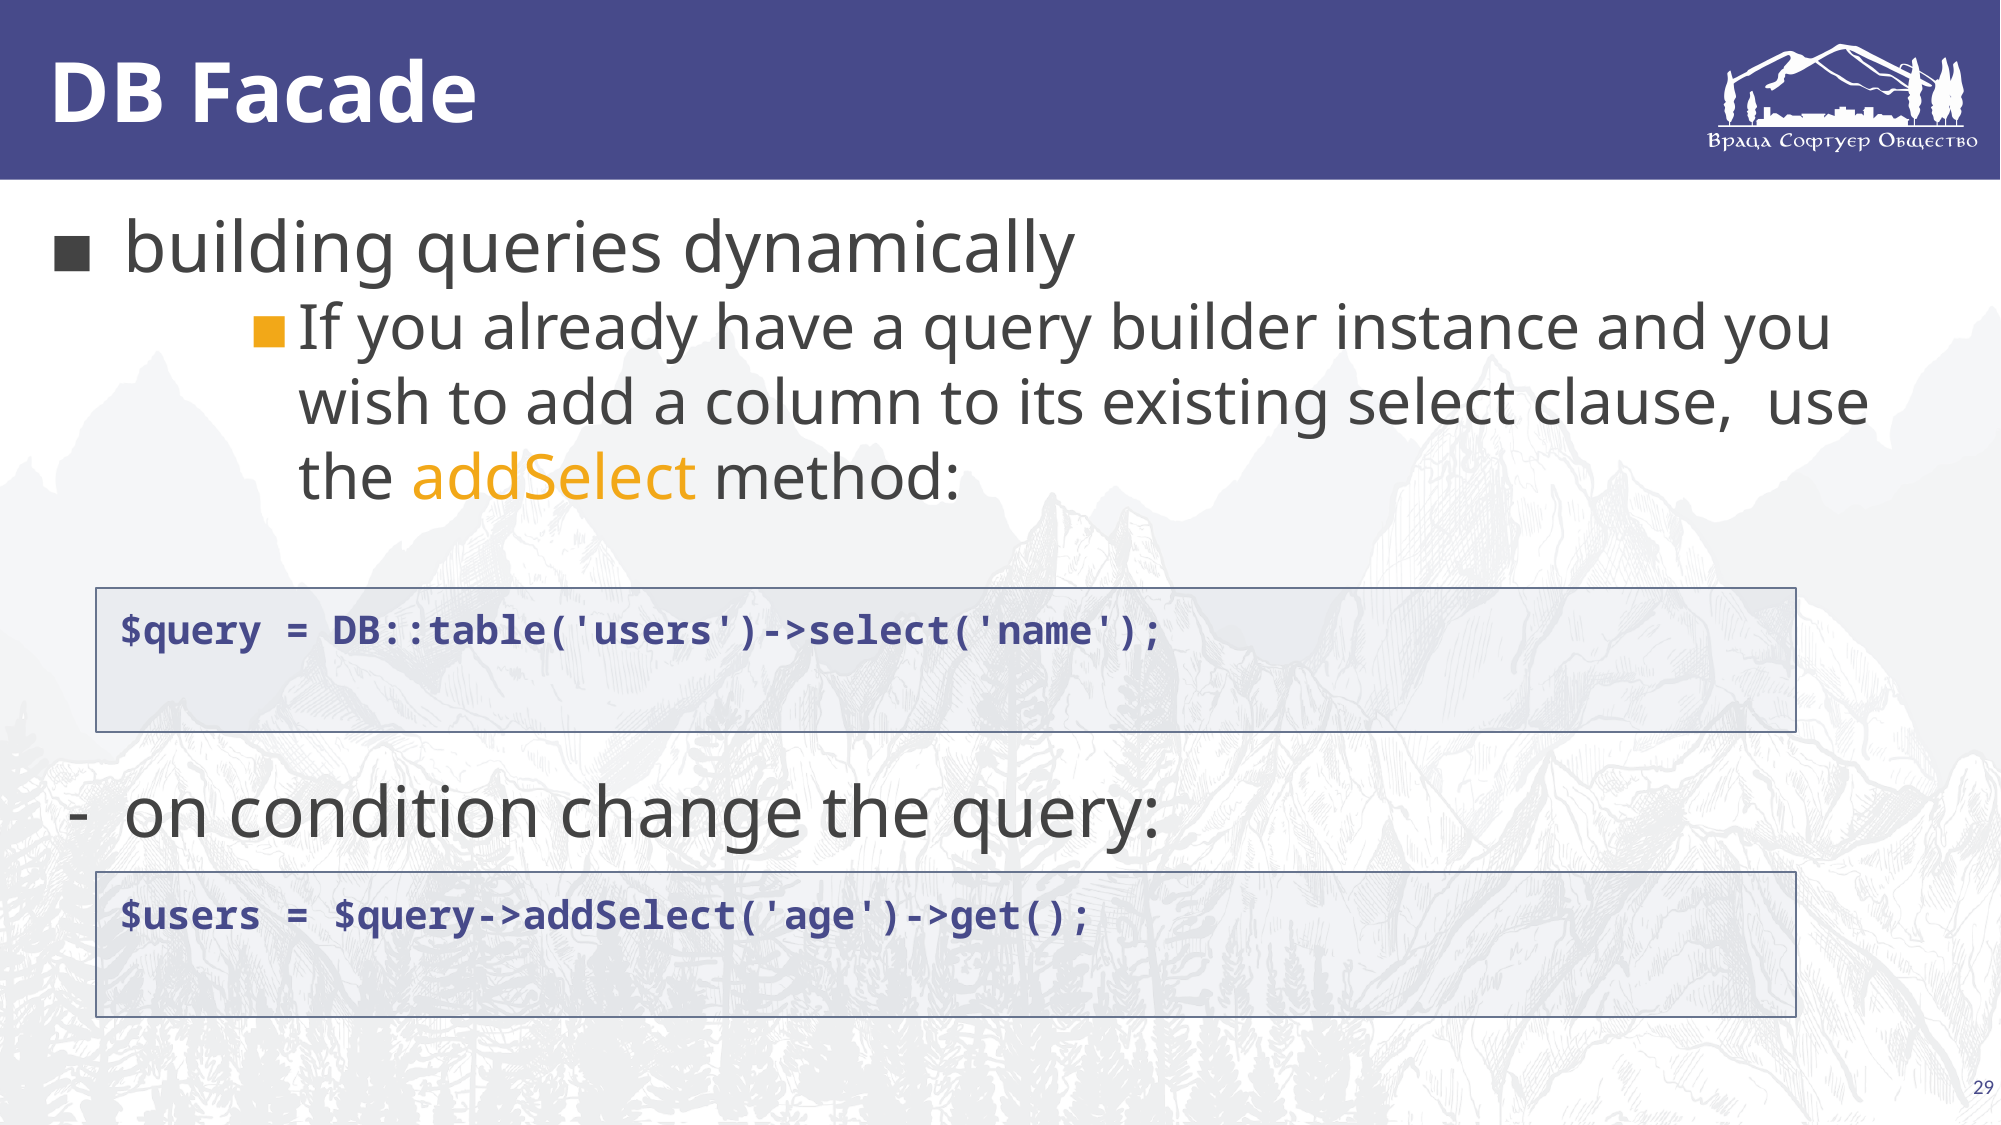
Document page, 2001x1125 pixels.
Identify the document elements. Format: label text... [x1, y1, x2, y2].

list building queries dynamically If you already have a query builder instance and you wish to add a column to its existing select clause, use the addSelect method: on condition change the query: [31, 196, 1970, 1050]
text_box $users = $query->addSelect('age')->get(); [95, 871, 1796, 1017]
picture [1703, 19, 1981, 165]
title DB Facade [31, 16, 1591, 162]
text_box $query = DB::table('users')->select('name'); [95, 587, 1796, 733]
slide_number 29 [1929, 1070, 2000, 1103]
